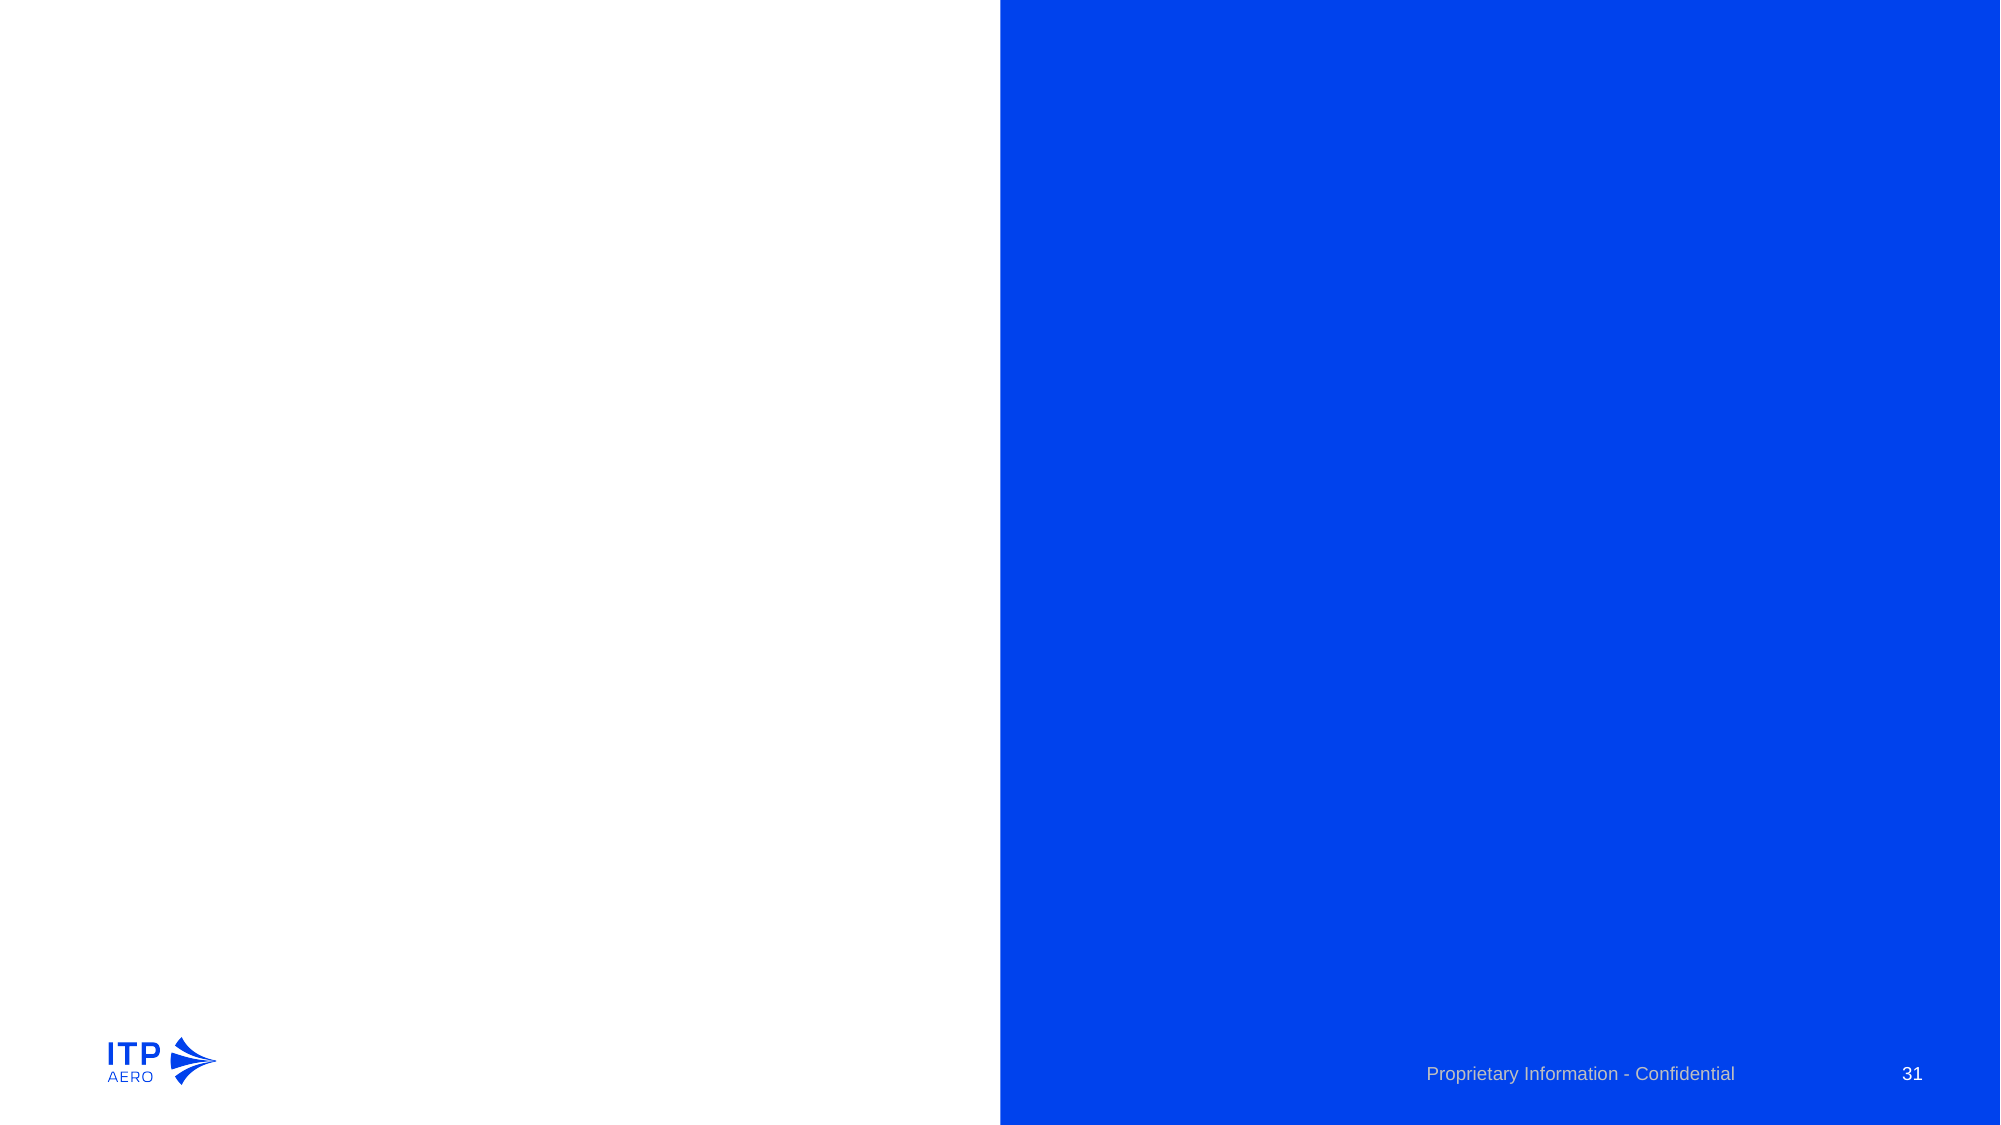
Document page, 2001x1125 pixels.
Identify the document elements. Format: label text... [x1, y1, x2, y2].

footer Proprietary Information - Confidential [1411, 1042, 1774, 1103]
slide_number 31 [1777, 1042, 1939, 1103]
picture [85, 1014, 239, 1108]
